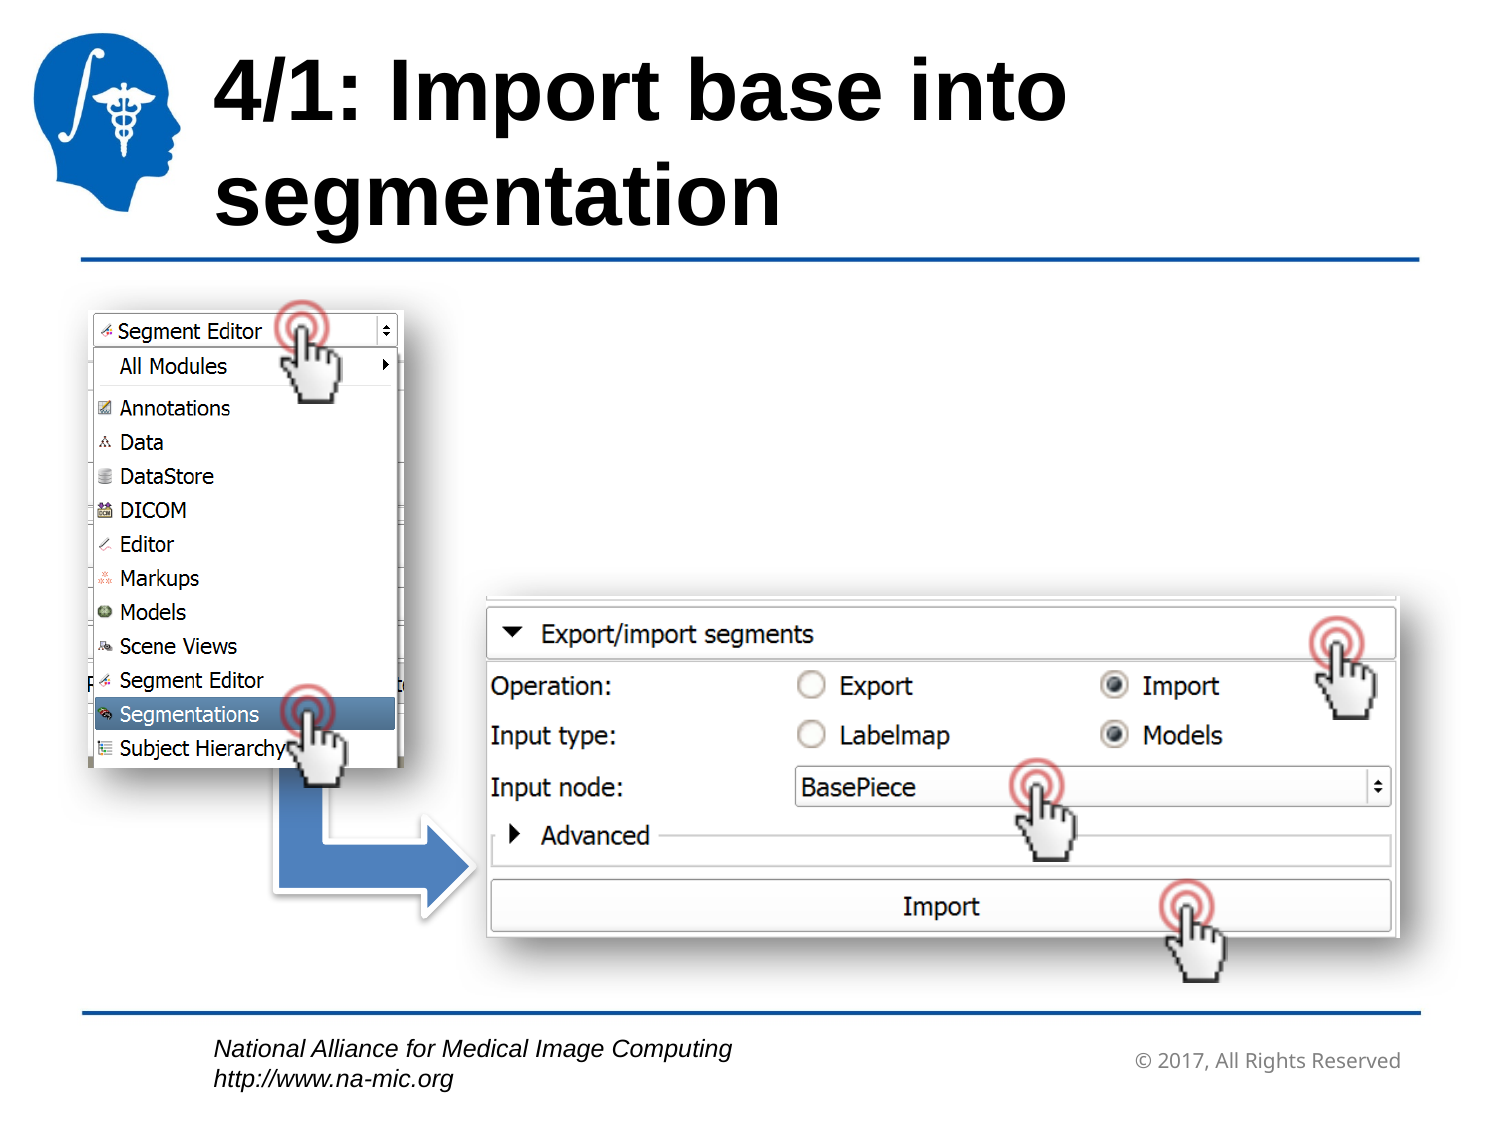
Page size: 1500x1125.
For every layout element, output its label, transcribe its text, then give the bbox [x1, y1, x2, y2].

text_box © 2017, All Rights Reserved [1087, 1039, 1417, 1080]
picture [0, 0, 1500, 1125]
text_box [272, 814, 468, 919]
title 4/1: Import base into segmentation [199, 24, 1386, 251]
